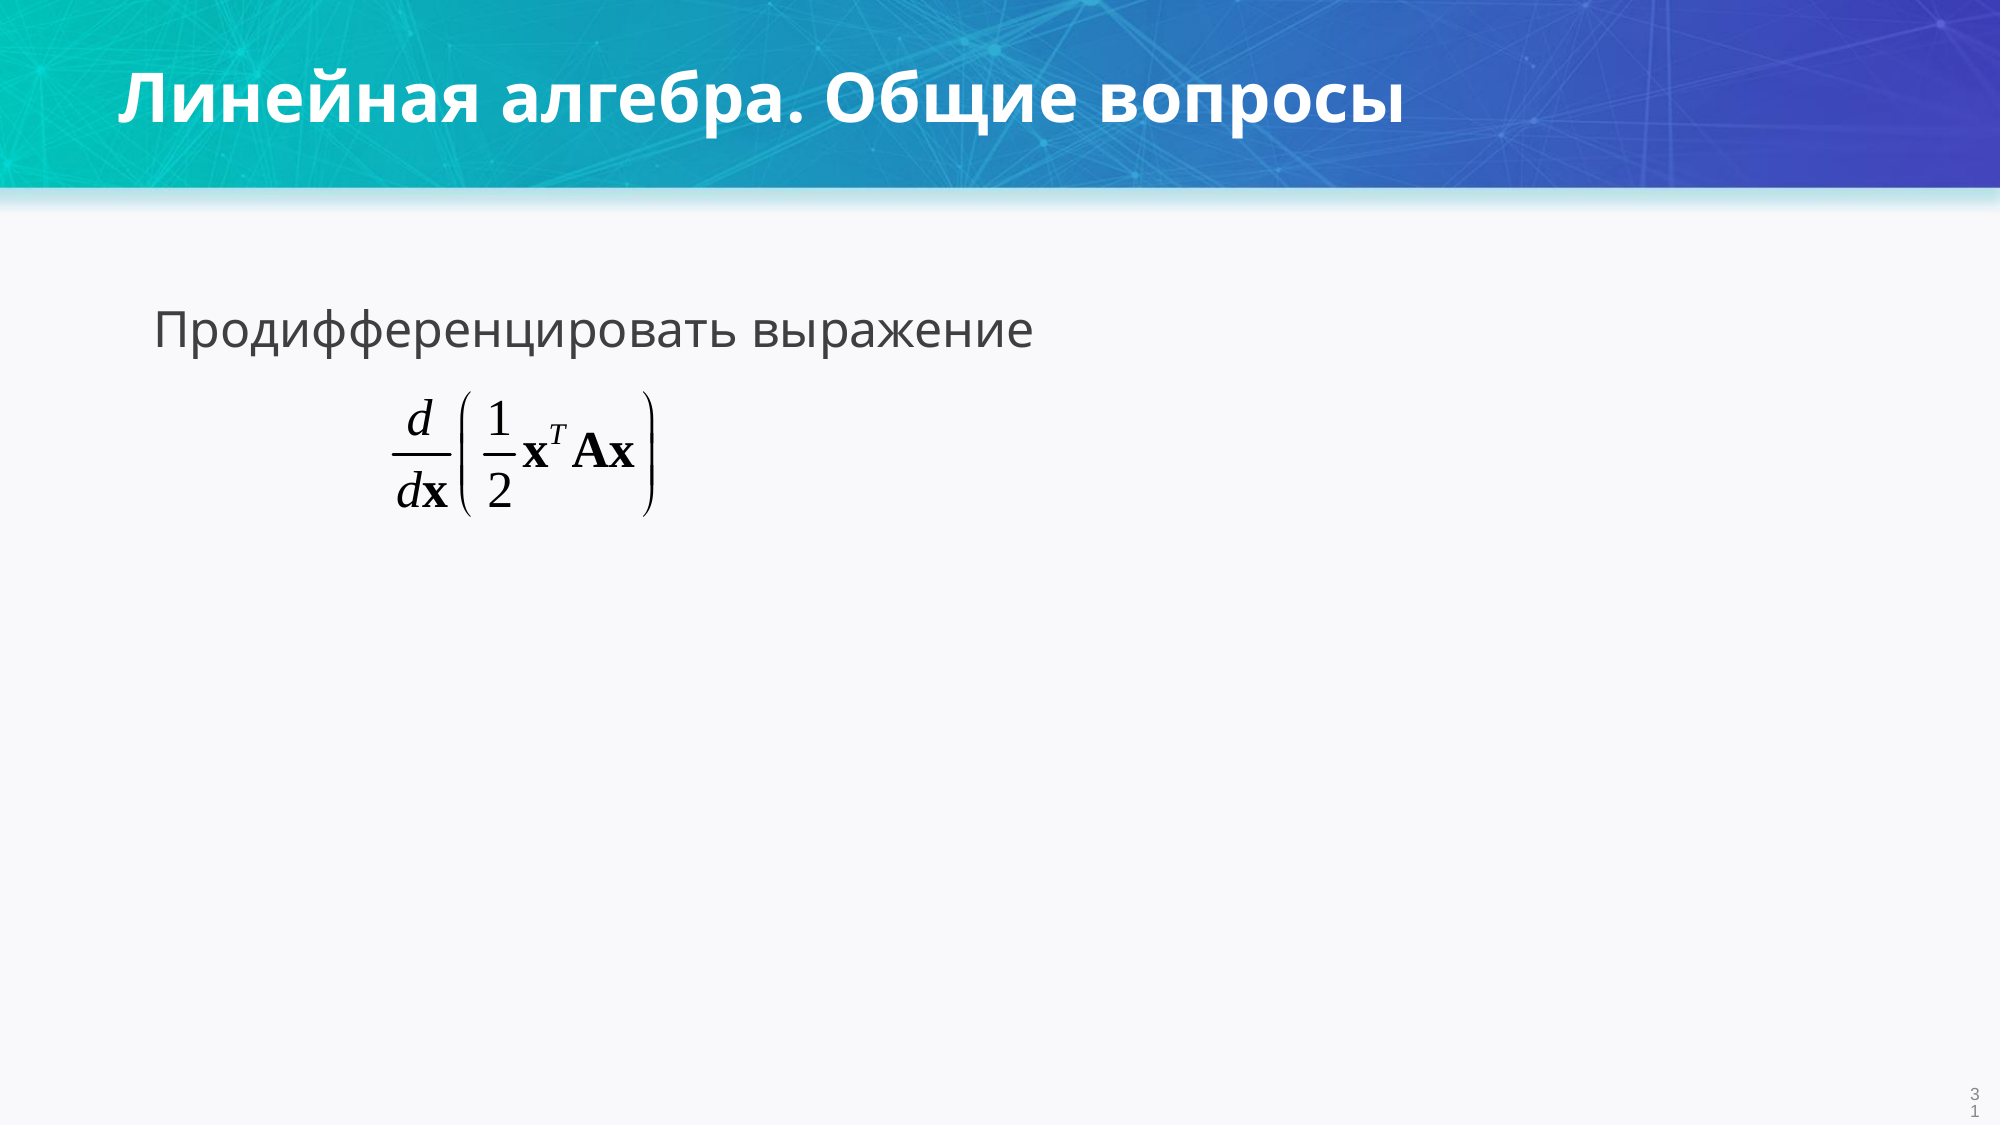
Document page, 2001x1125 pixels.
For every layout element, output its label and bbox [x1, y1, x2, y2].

picture [0, 0, 2000, 1125]
text_box [385, 382, 668, 528]
